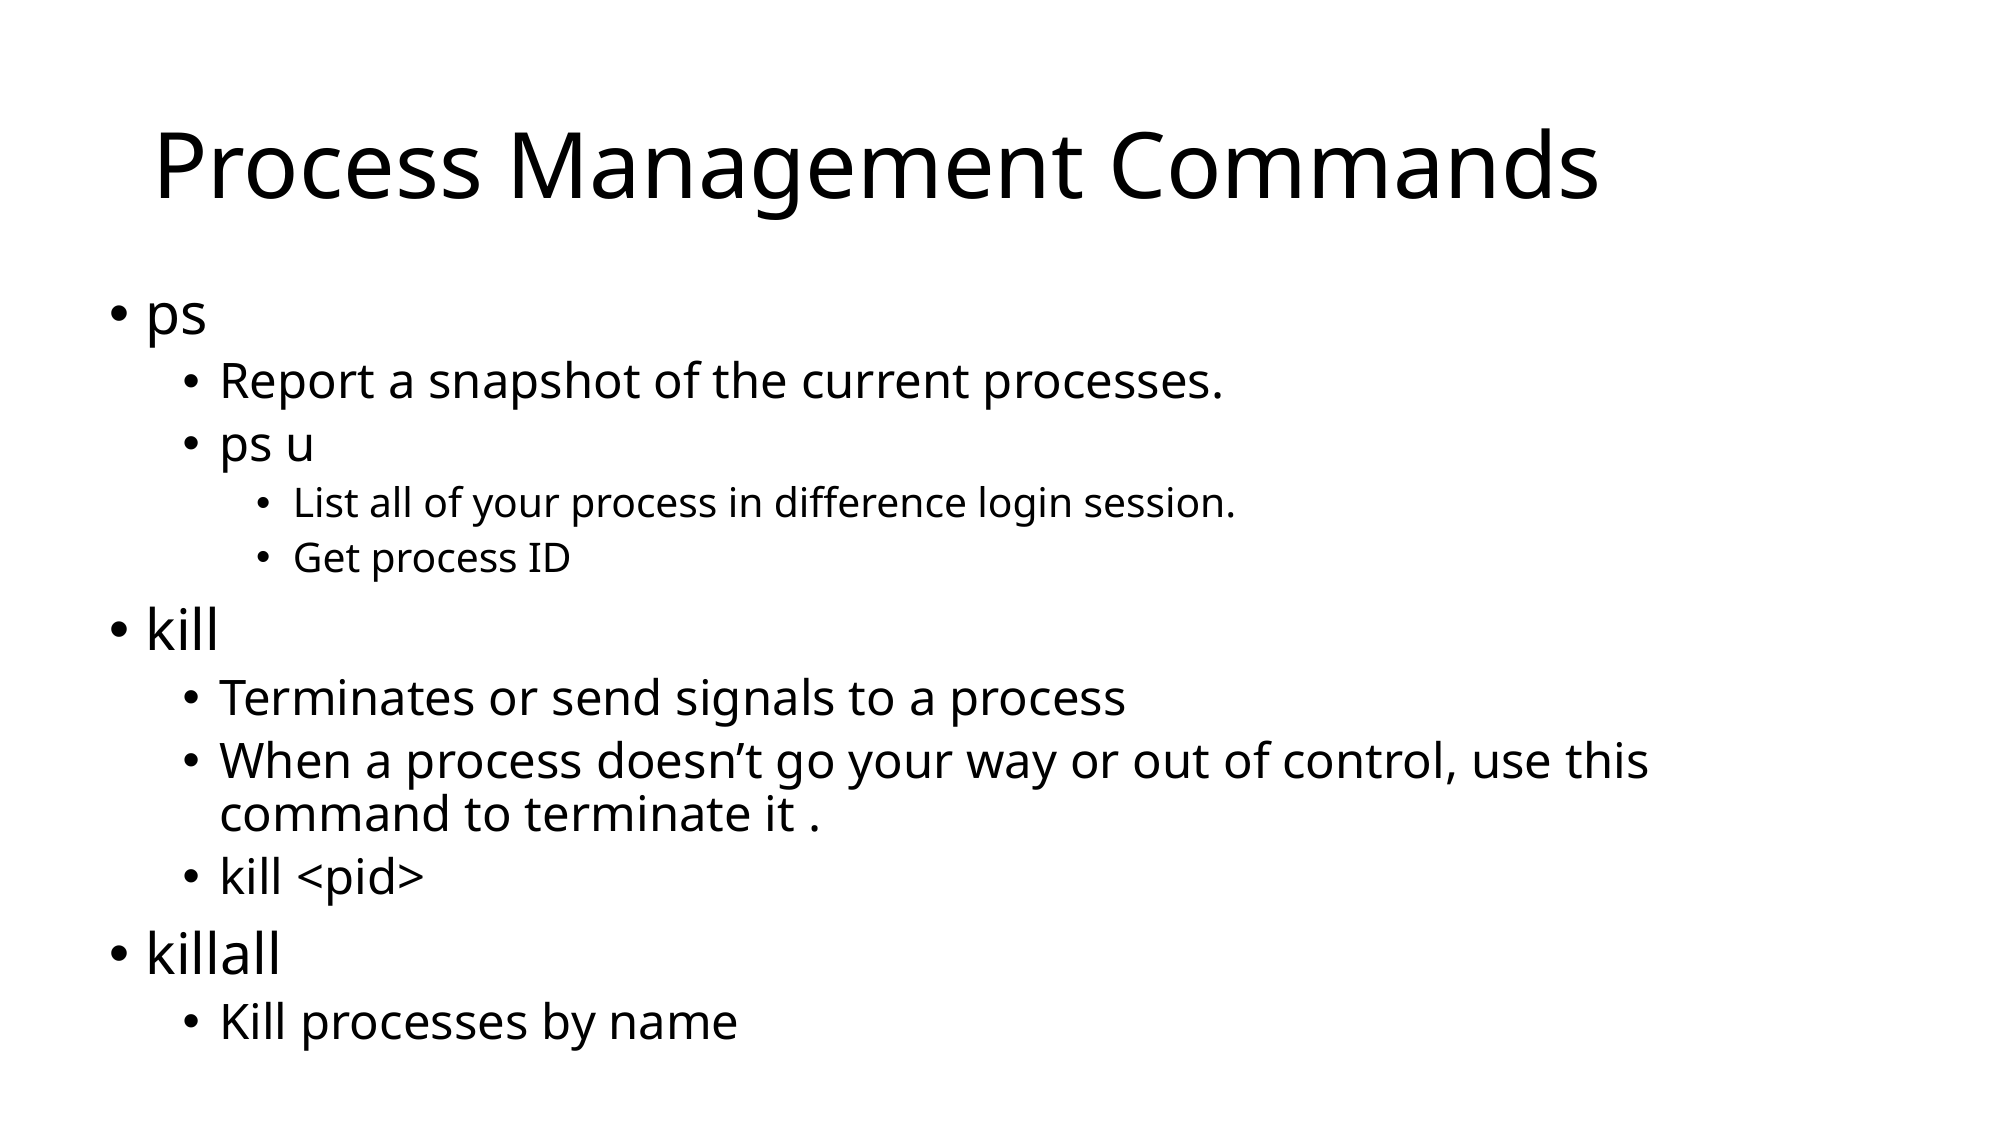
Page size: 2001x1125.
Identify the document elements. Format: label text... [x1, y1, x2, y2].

list ps Report a snapshot of the current processes. ps u List all of your process in difference login session. Get process ID kill Terminates or send signals to a process When a process doesn’t go your way or out of control, use this command to terminate it . kill <pid> killall Kill processes by name [94, 277, 1844, 1058]
title Process Management Commands [137, 59, 1863, 278]
